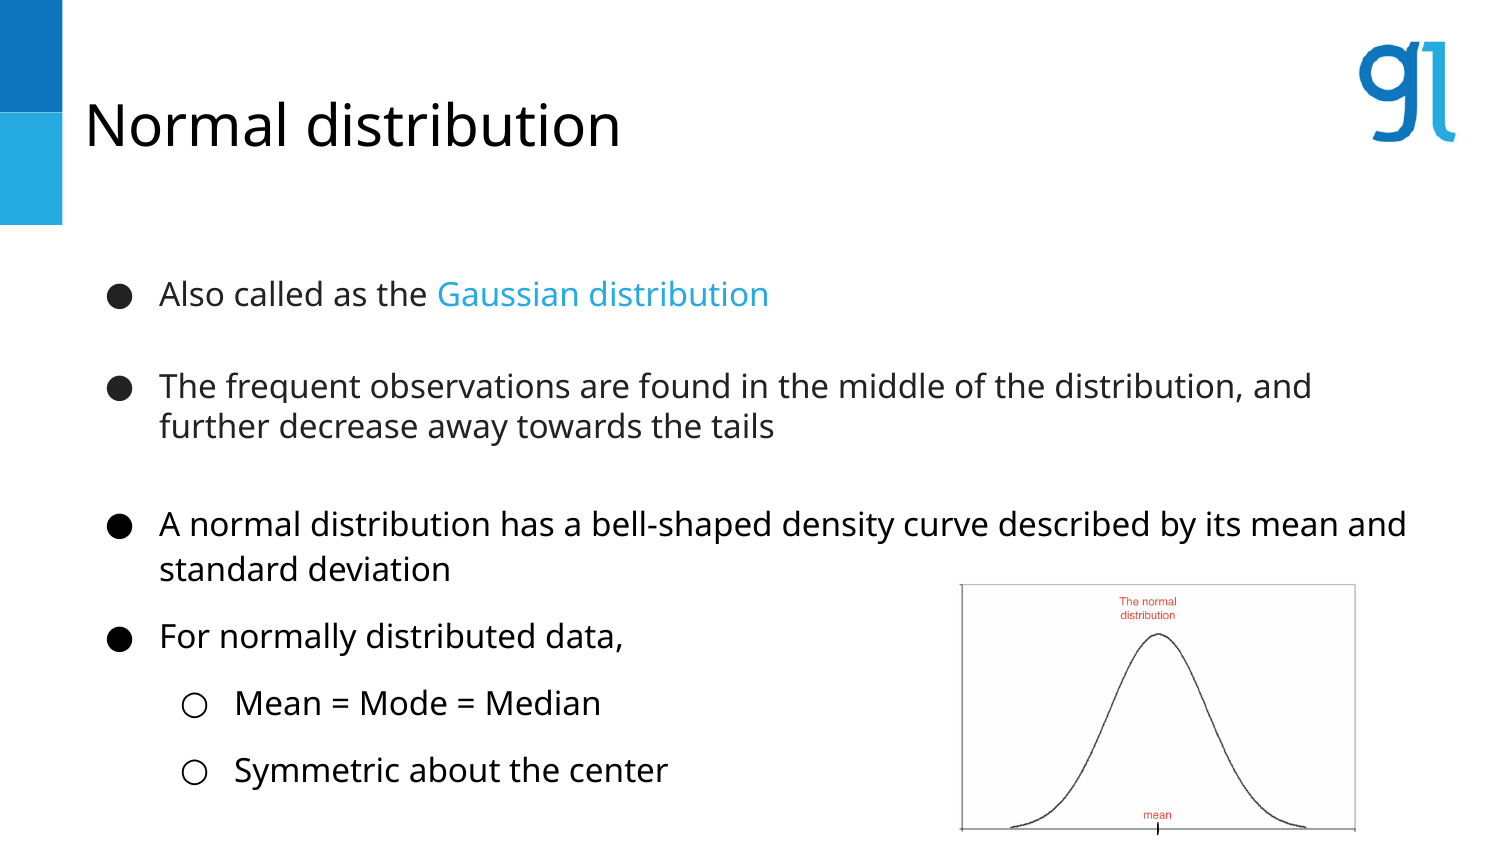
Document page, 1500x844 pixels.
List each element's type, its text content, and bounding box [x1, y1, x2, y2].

picture [951, 577, 1365, 837]
title Normal distribution [69, 72, 1175, 167]
text_box Also called as the Gaussian distribution The frequent observations are found in the middle of the distribution, and further decrease away towards the tails A normal distribution has a bell-shaped density curve described by its mean and standard deviation For normally distributed data, Mean = Mode = Median Symmetric about the center [69, 257, 1448, 807]
picture [1331, 17, 1482, 167]
